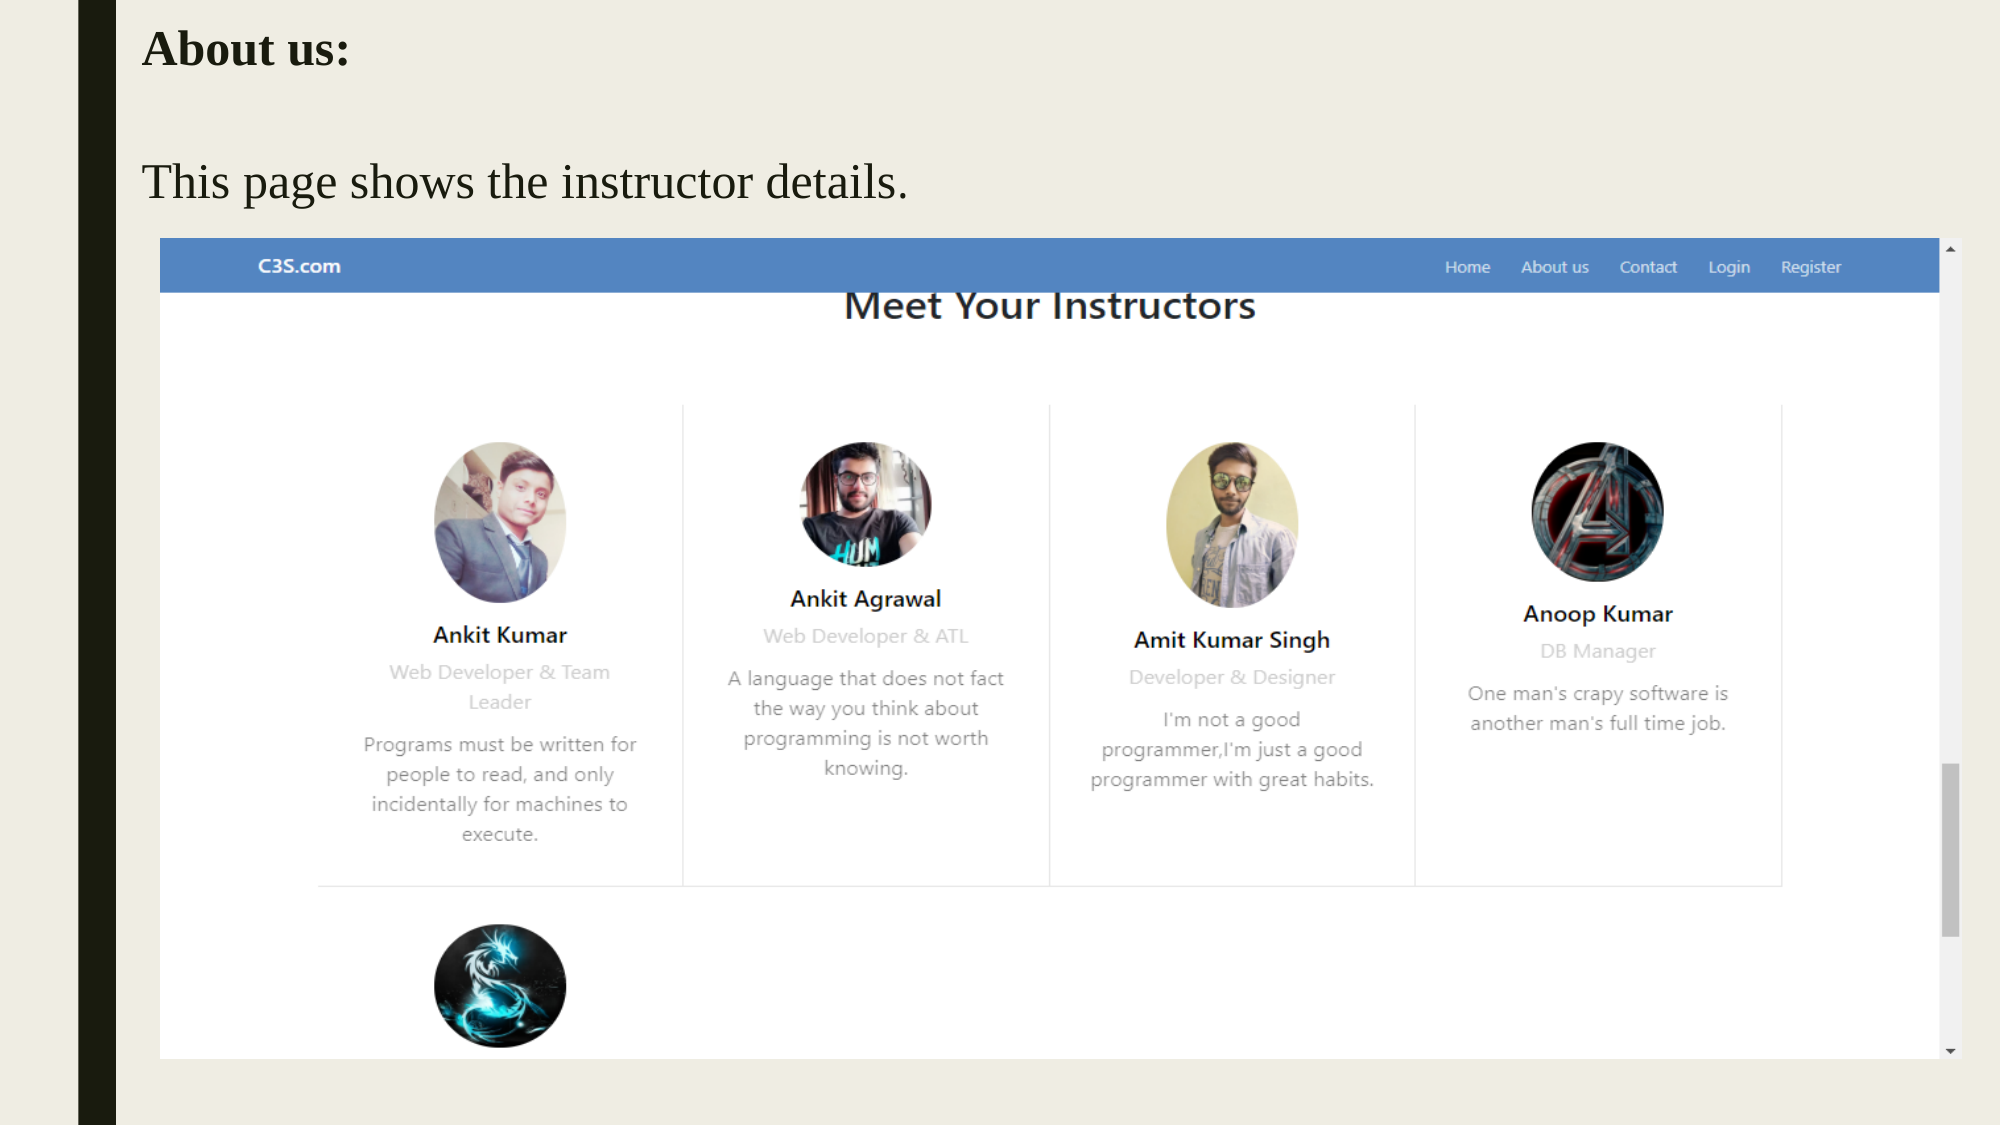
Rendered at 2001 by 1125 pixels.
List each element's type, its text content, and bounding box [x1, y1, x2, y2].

list This page shows the instructor details. [126, 145, 1969, 1086]
title About us: [126, 15, 2000, 146]
picture [160, 238, 1962, 1059]
